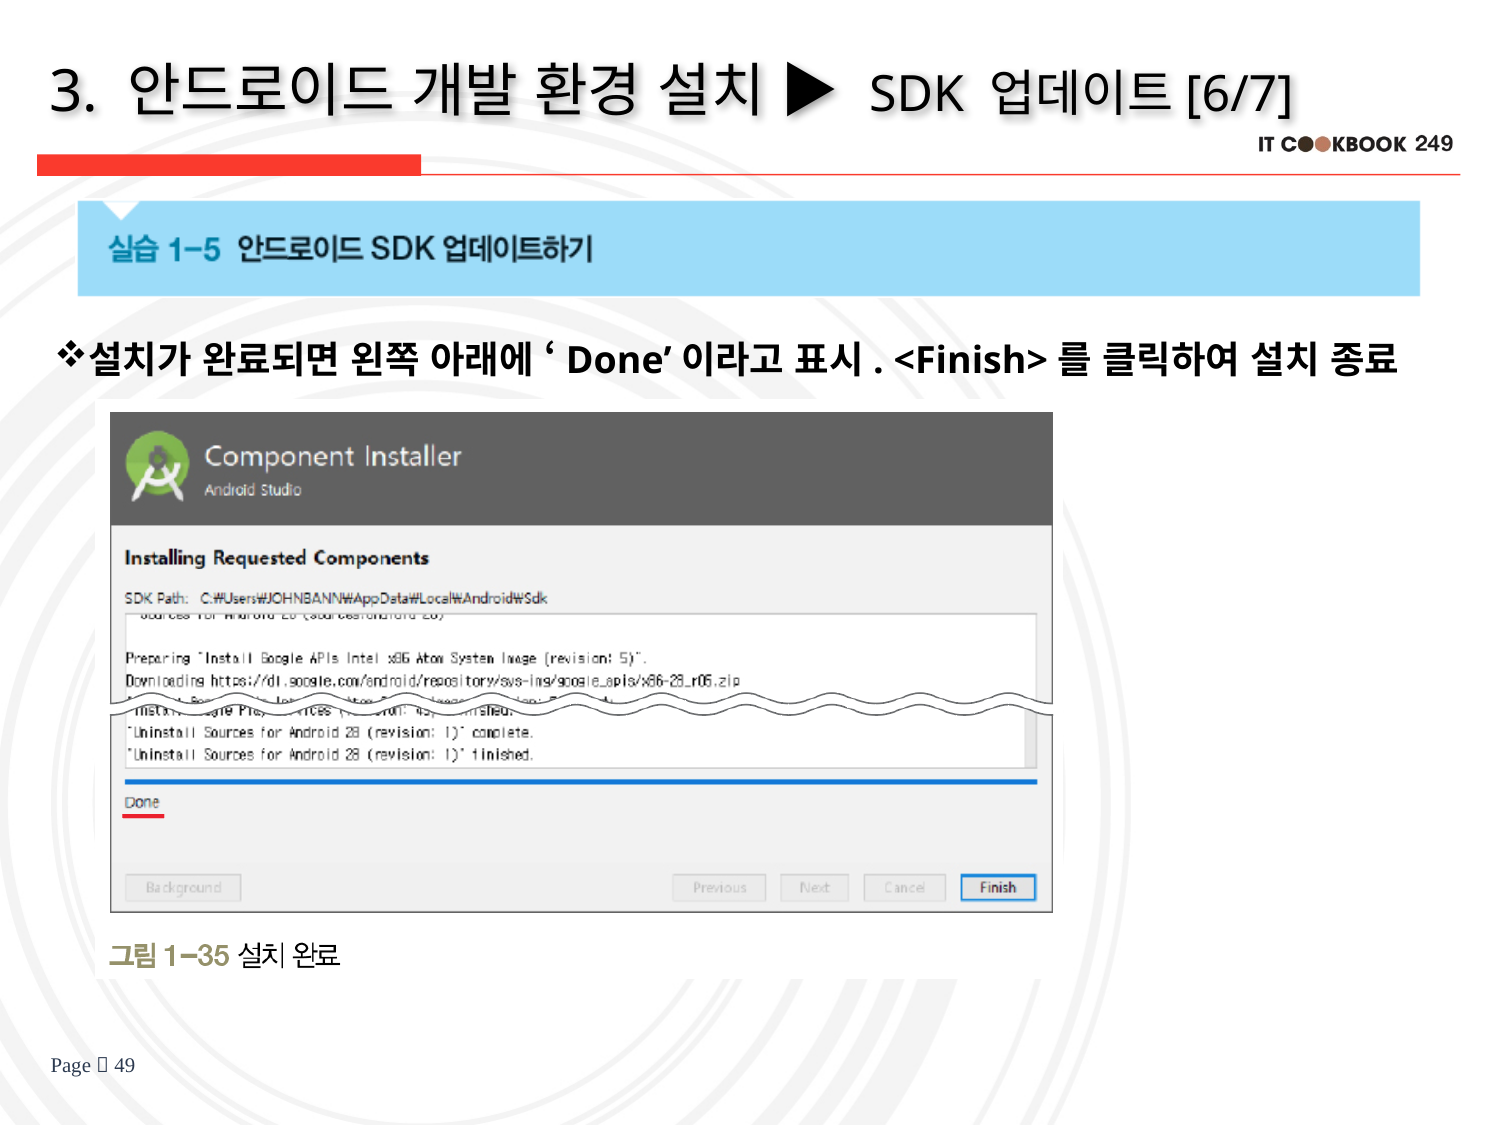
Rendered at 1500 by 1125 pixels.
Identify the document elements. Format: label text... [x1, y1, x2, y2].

list 설치가 완료되면 왼쪽 아래에 ‘Done’이라고 표시. <Finish>를 클릭하여 설치 종료 [54, 335, 1500, 1051]
picture [95, 399, 1063, 979]
picture [0, 35, 1500, 1125]
title 3. 안드로이드 개발 환경 설치 ▶ SDK 업데이트[6/7] [48, 53, 1448, 161]
